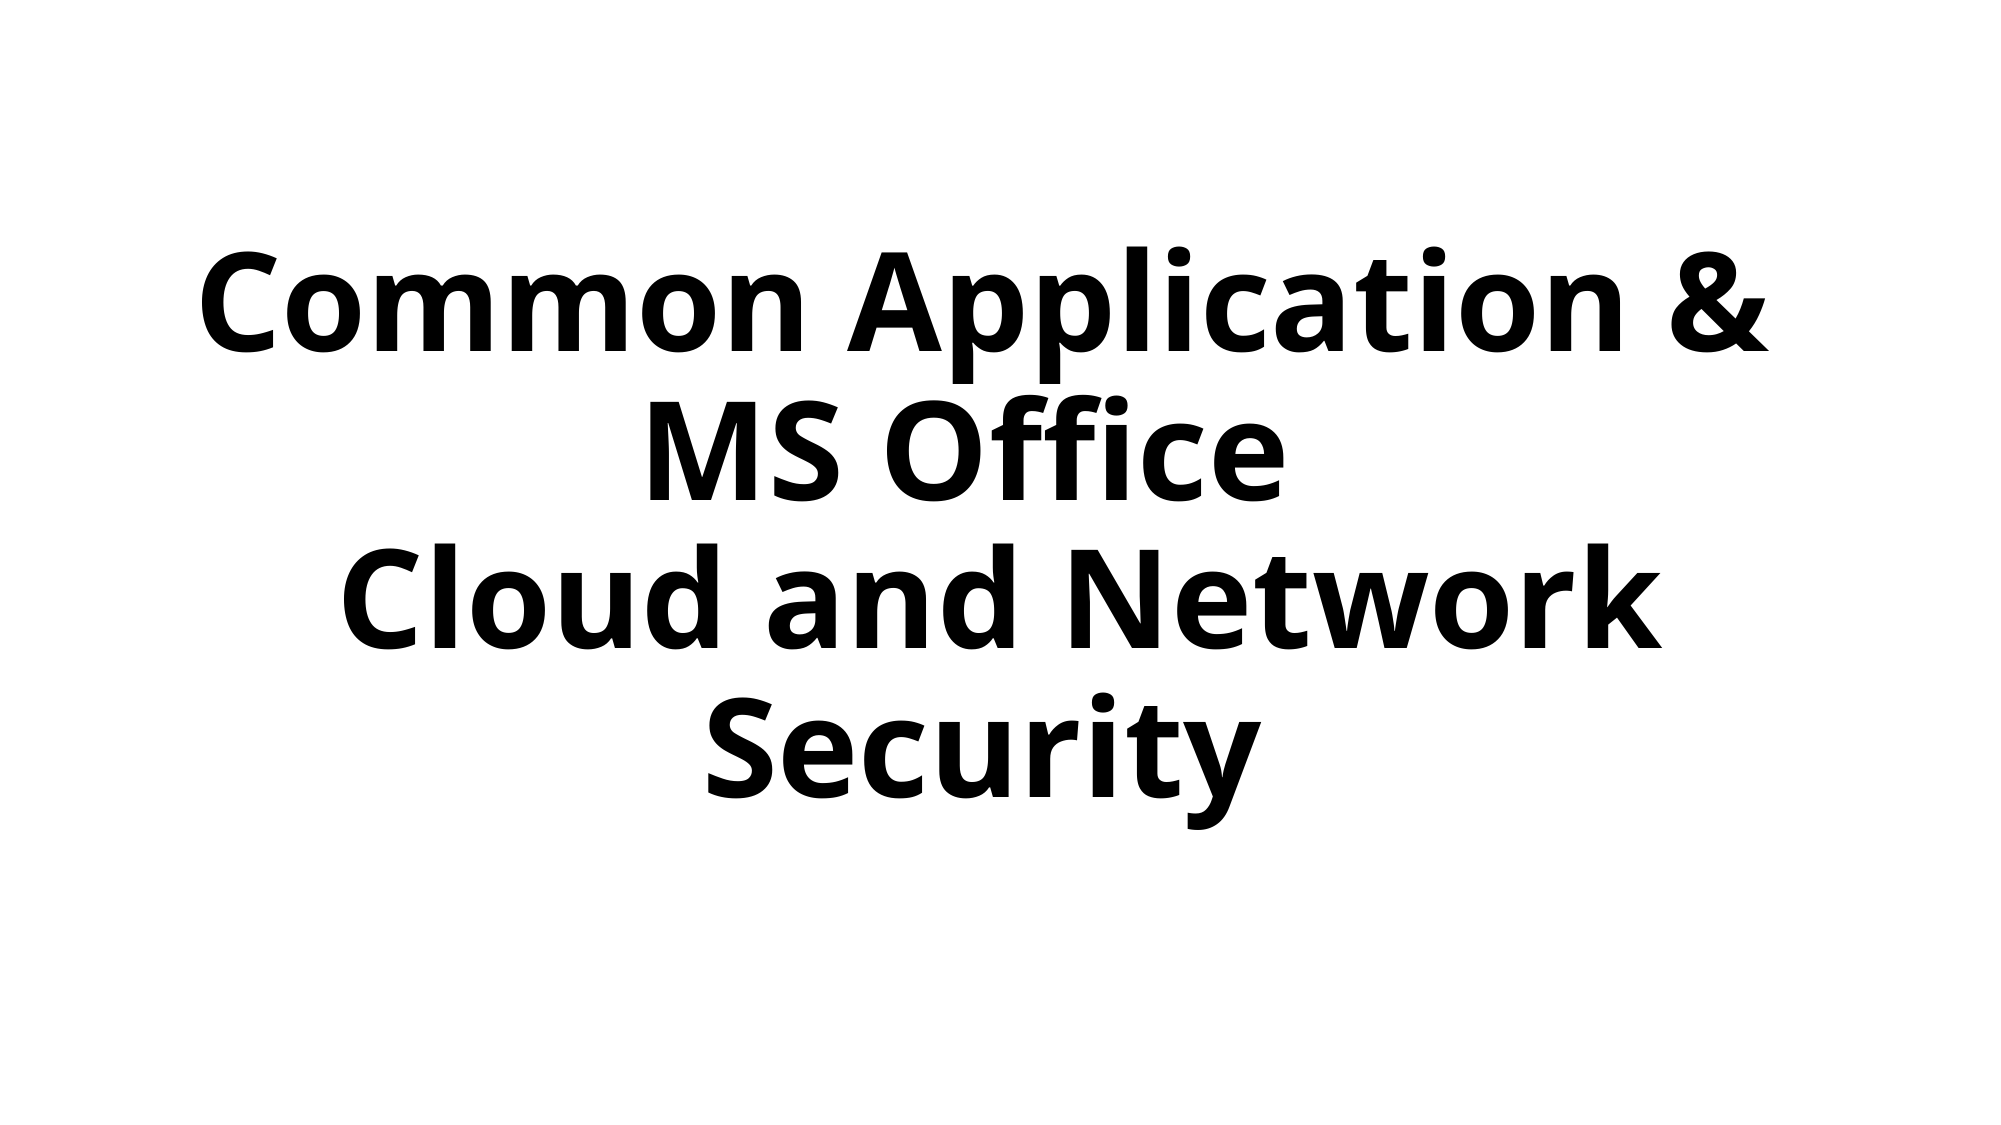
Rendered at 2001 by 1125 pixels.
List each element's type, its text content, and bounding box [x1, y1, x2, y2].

title Common Application & MS Office Cloud and Network Security [144, 442, 1821, 835]
